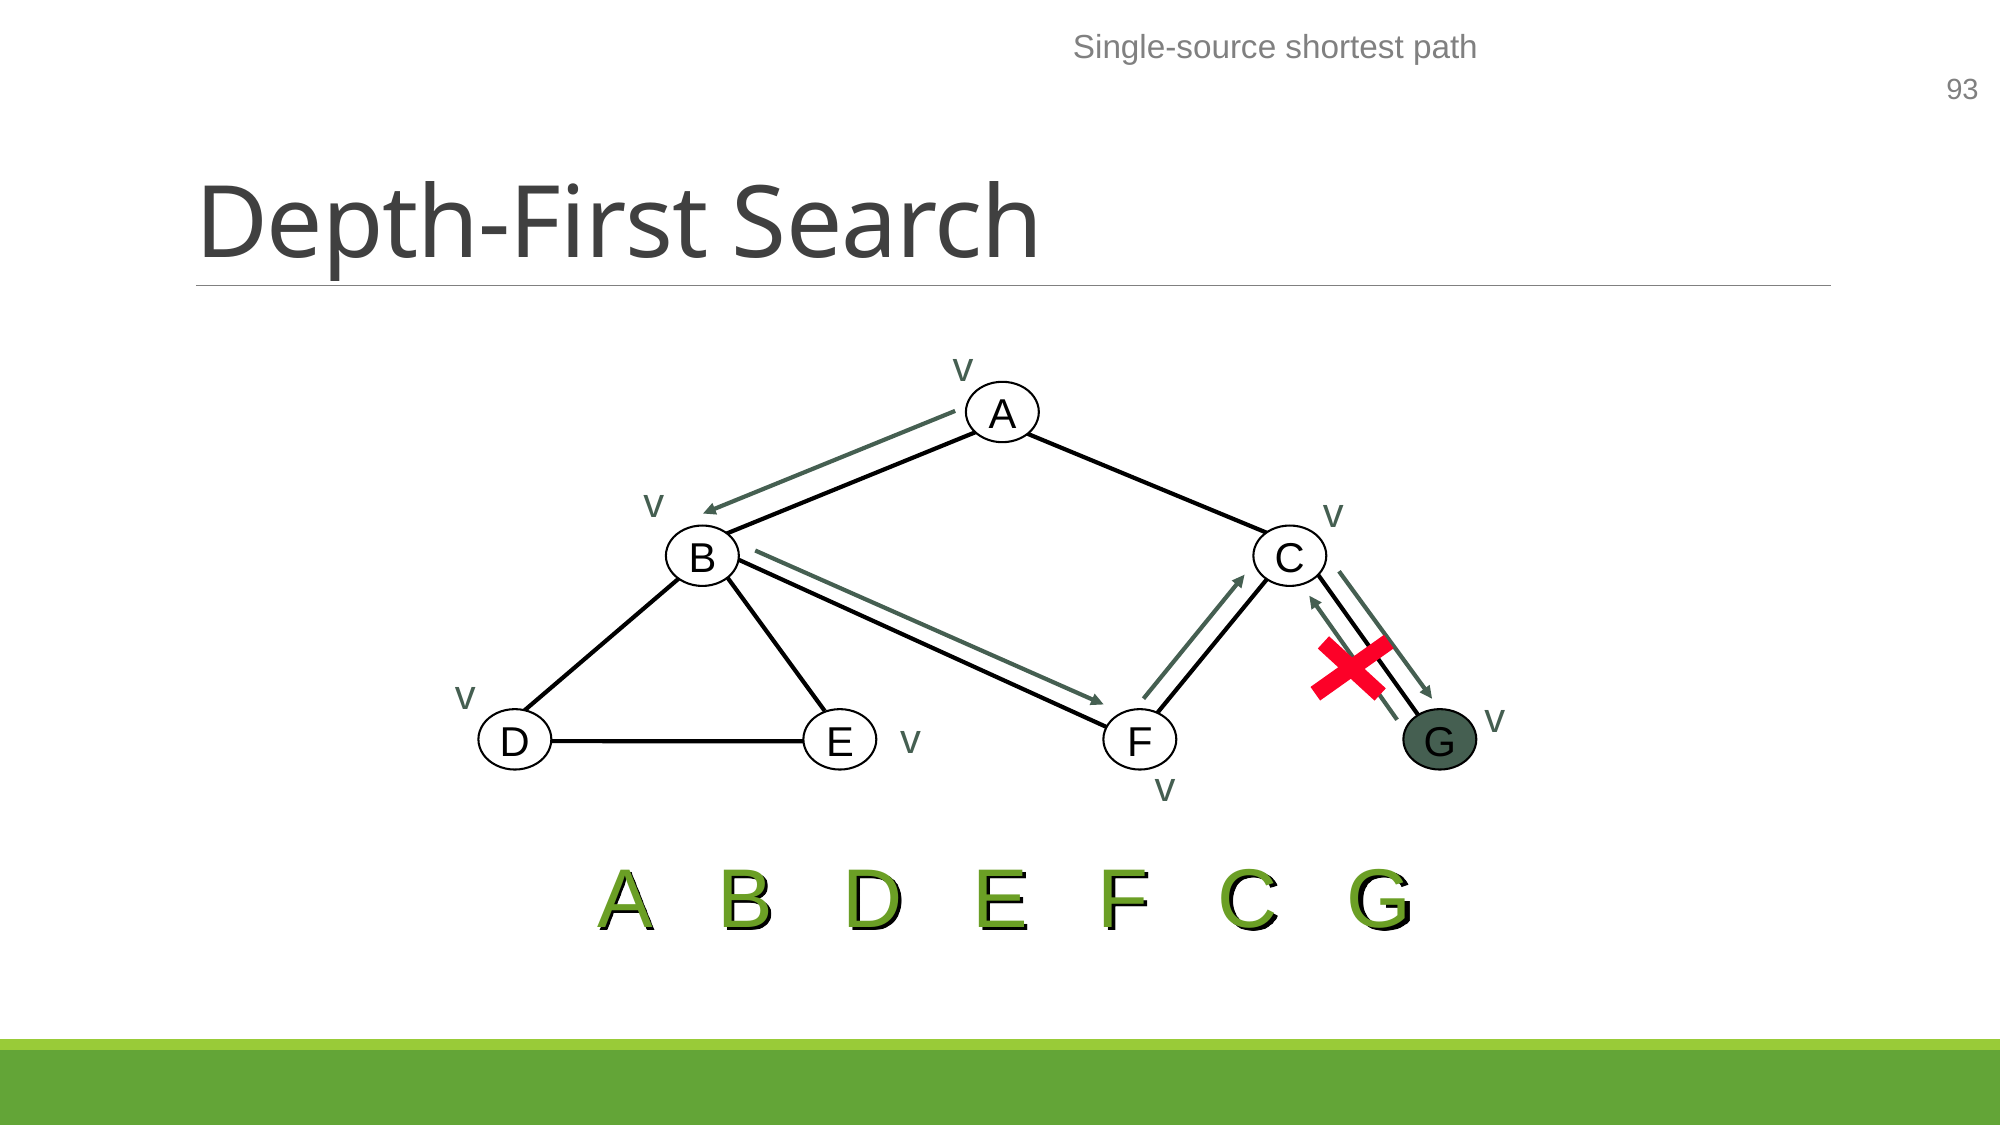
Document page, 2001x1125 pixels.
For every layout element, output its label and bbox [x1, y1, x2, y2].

text_box [628, 469, 739, 588]
title [180, 47, 1830, 285]
text_box [582, 836, 1429, 952]
text_box [1103, 707, 1191, 818]
text_box [439, 660, 552, 772]
text_box [1143, 574, 1245, 699]
text_box [1253, 478, 1360, 588]
text_box [1403, 683, 1521, 772]
text_box [755, 550, 1104, 706]
text_box [1309, 571, 1433, 720]
text_box [703, 410, 956, 515]
text_box [885, 704, 937, 770]
text_box [937, 332, 1039, 445]
list [362, 324, 1638, 1000]
text_box [803, 707, 877, 772]
